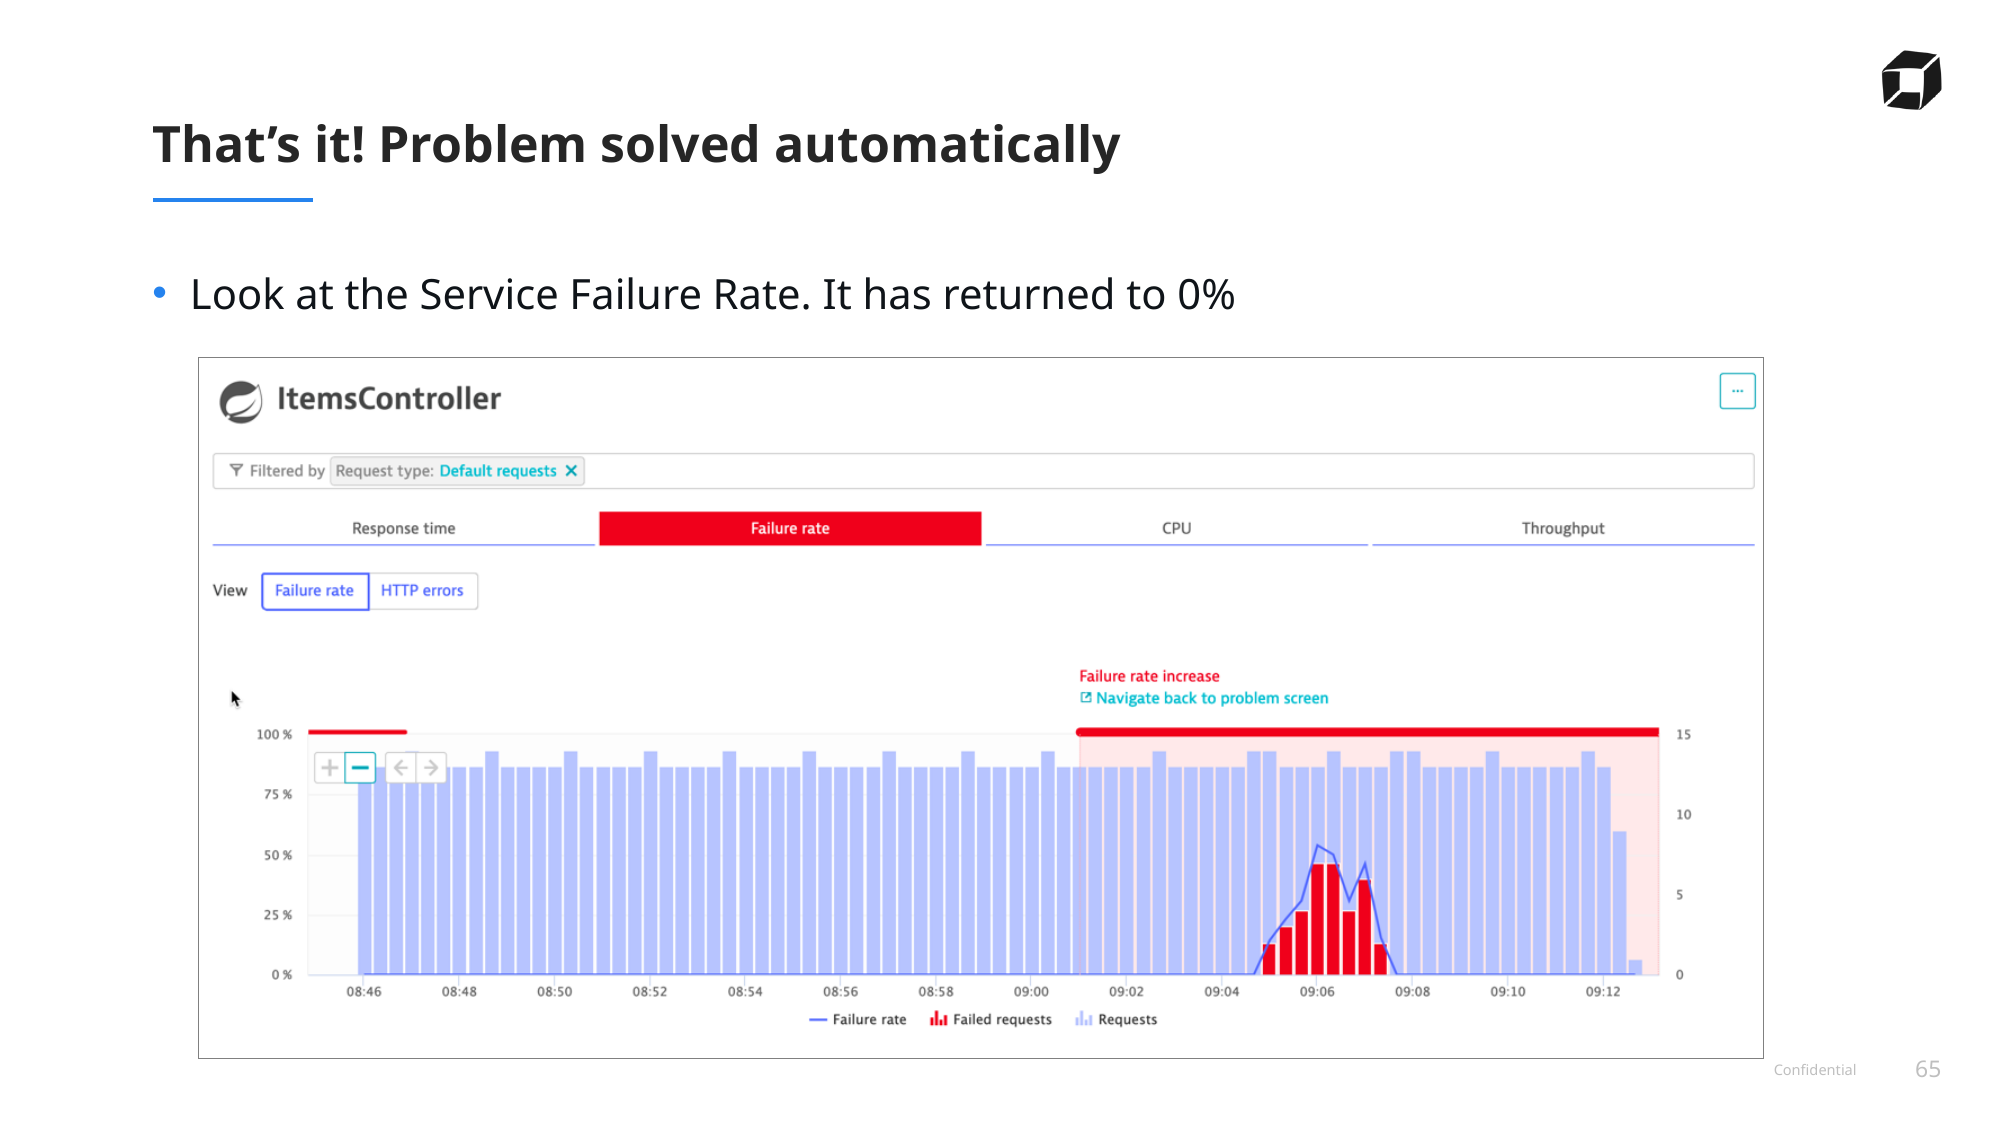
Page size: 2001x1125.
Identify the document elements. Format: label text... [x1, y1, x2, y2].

list Look at the Service Failure Rate. It has returned to 0% [137, 249, 1578, 437]
picture [198, 357, 1765, 1059]
title That’s it! Problem solved automatically [137, 59, 1863, 181]
picture [1881, 50, 1942, 110]
